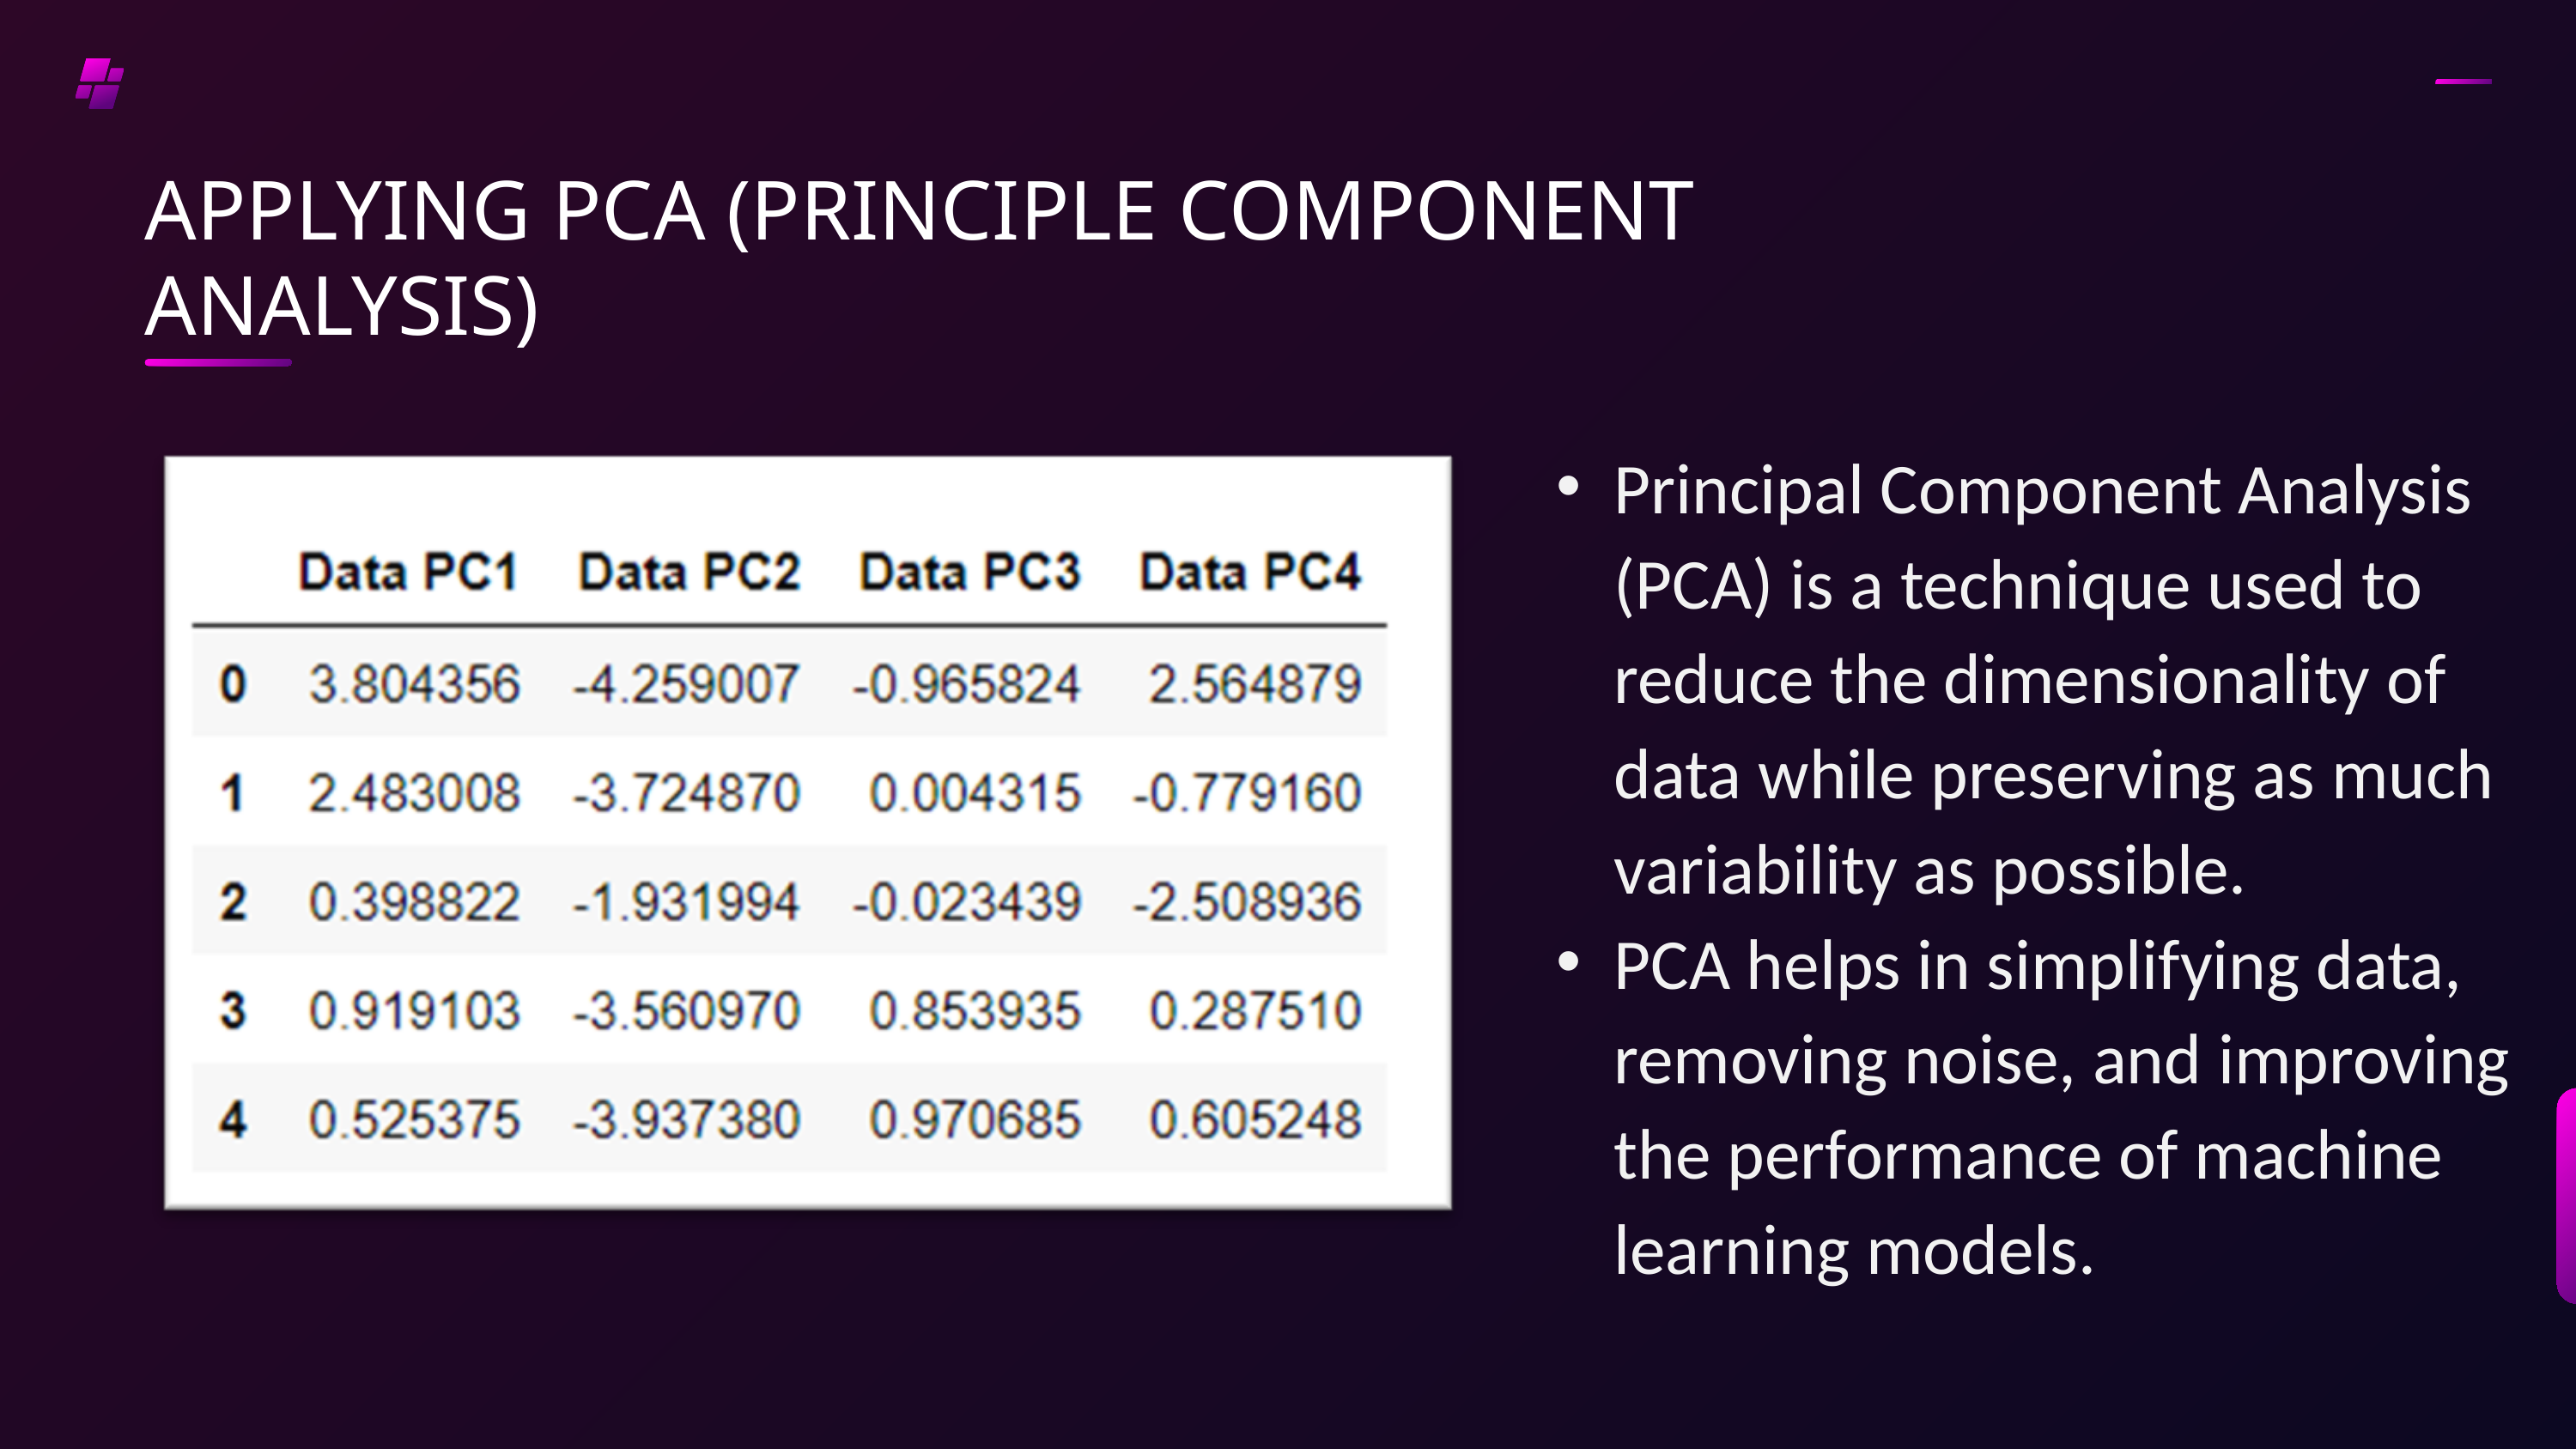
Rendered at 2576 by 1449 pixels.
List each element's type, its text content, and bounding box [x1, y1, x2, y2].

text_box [2556, 1088, 2576, 1304]
text_box [144, 443, 1472, 1236]
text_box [2435, 79, 2493, 84]
text_box Principal Component Analysis (PCA) is a technique used to reduce the dimensionality of data while preserving as much variability as possible. PCA helps in simplifying data, removing noise, and improving the performance of machine learning models. [1498, 433, 2576, 1288]
text_box APPLYING PCA (PRINCIPLE COMPONENT ANALYSIS) [144, 161, 1824, 352]
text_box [144, 359, 292, 367]
text_box [75, 58, 125, 110]
